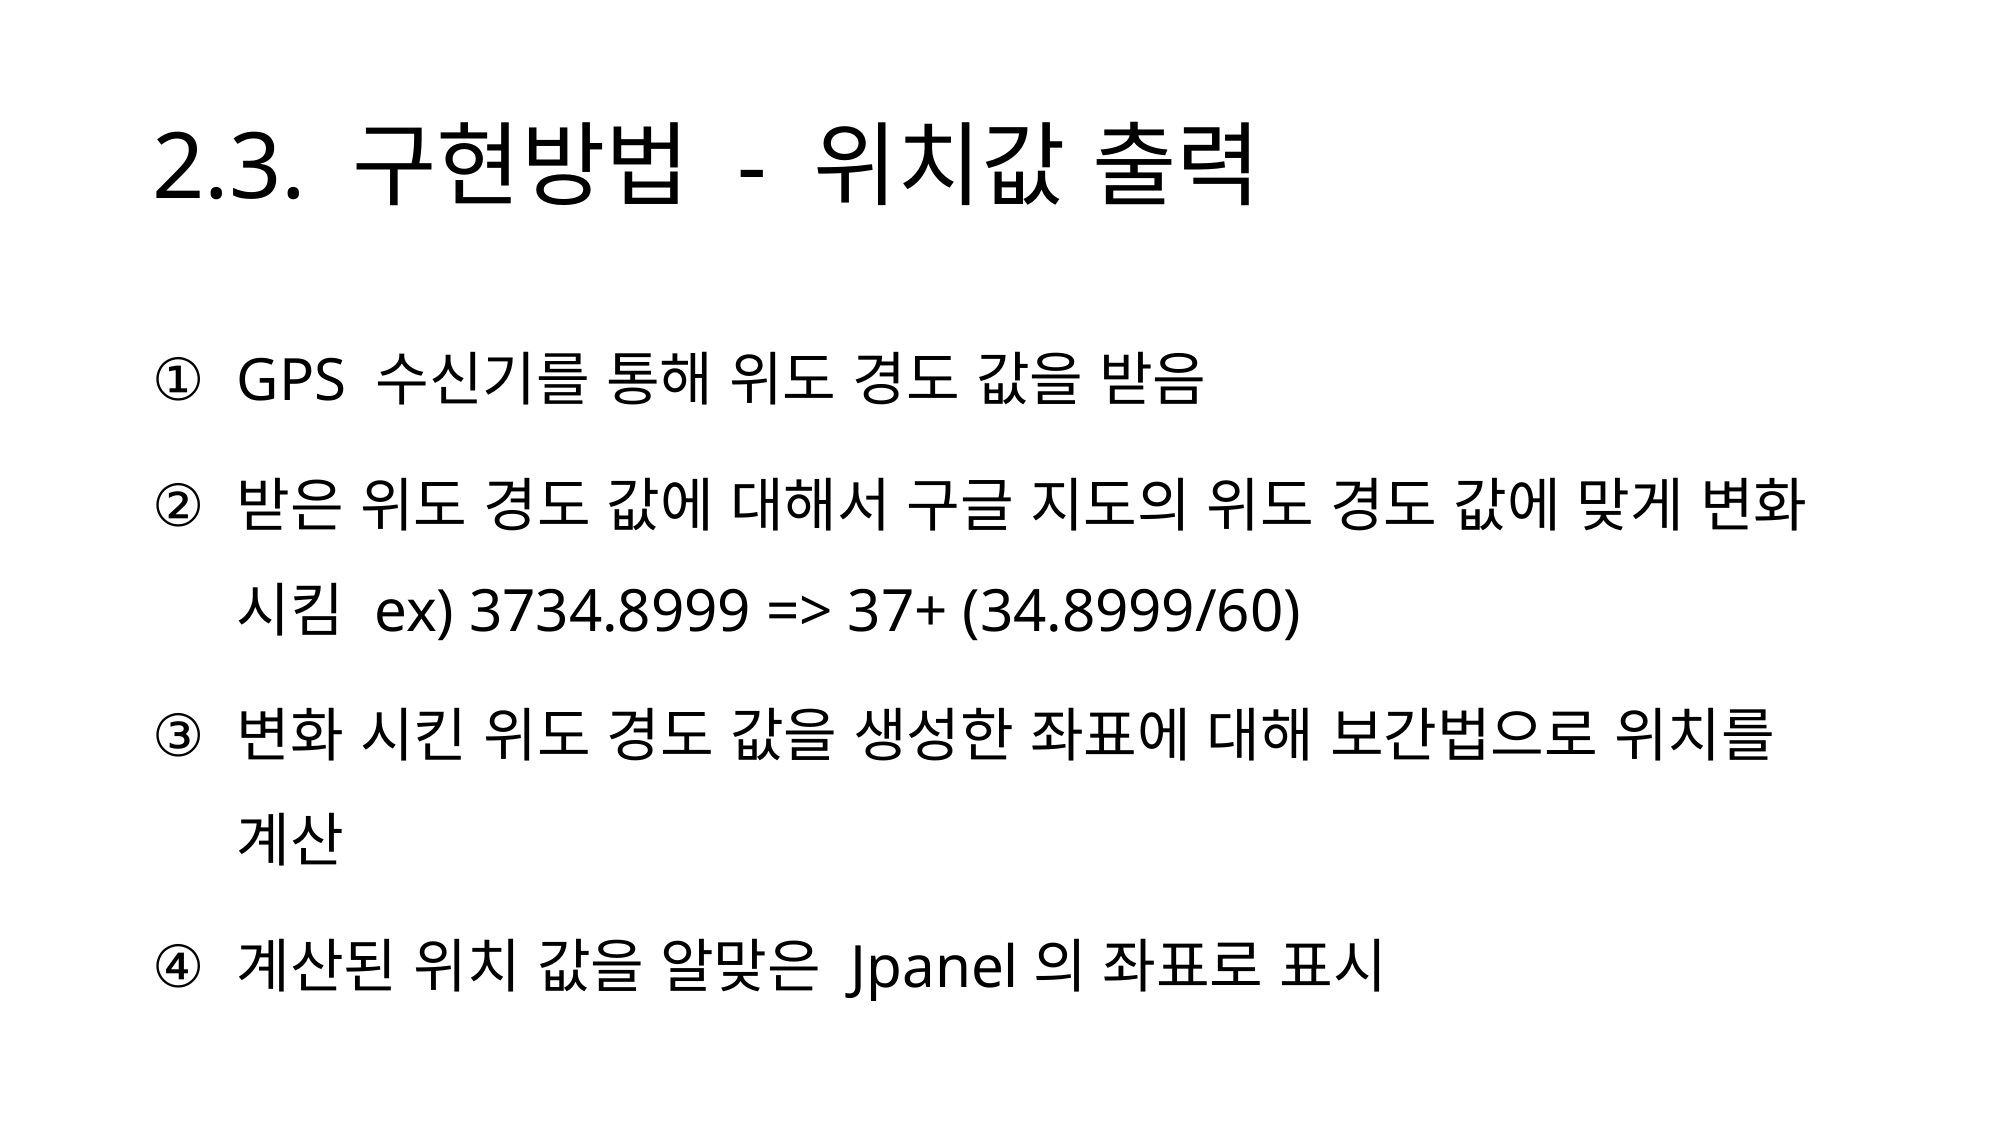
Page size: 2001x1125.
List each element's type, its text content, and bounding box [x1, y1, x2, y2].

title 2.3. 구현방법 - 위치값 출력 [137, 59, 1863, 278]
list GPS 수신기를 통해 위도 경도 값을 받음 받은 위도 경도 값에 대해서 구글 지도의 위도 경도 값에 맞게 변화 시킴 ex) 3734.8999 => 37+ (34.8999/60) 변화 시킨 위도 경도 값을 생성한 좌표에 대해 보간법으로 위치를 계산 계산된 위치 값을 알맞은 Jpanel의 좌표로 표시 [137, 299, 1863, 1014]
